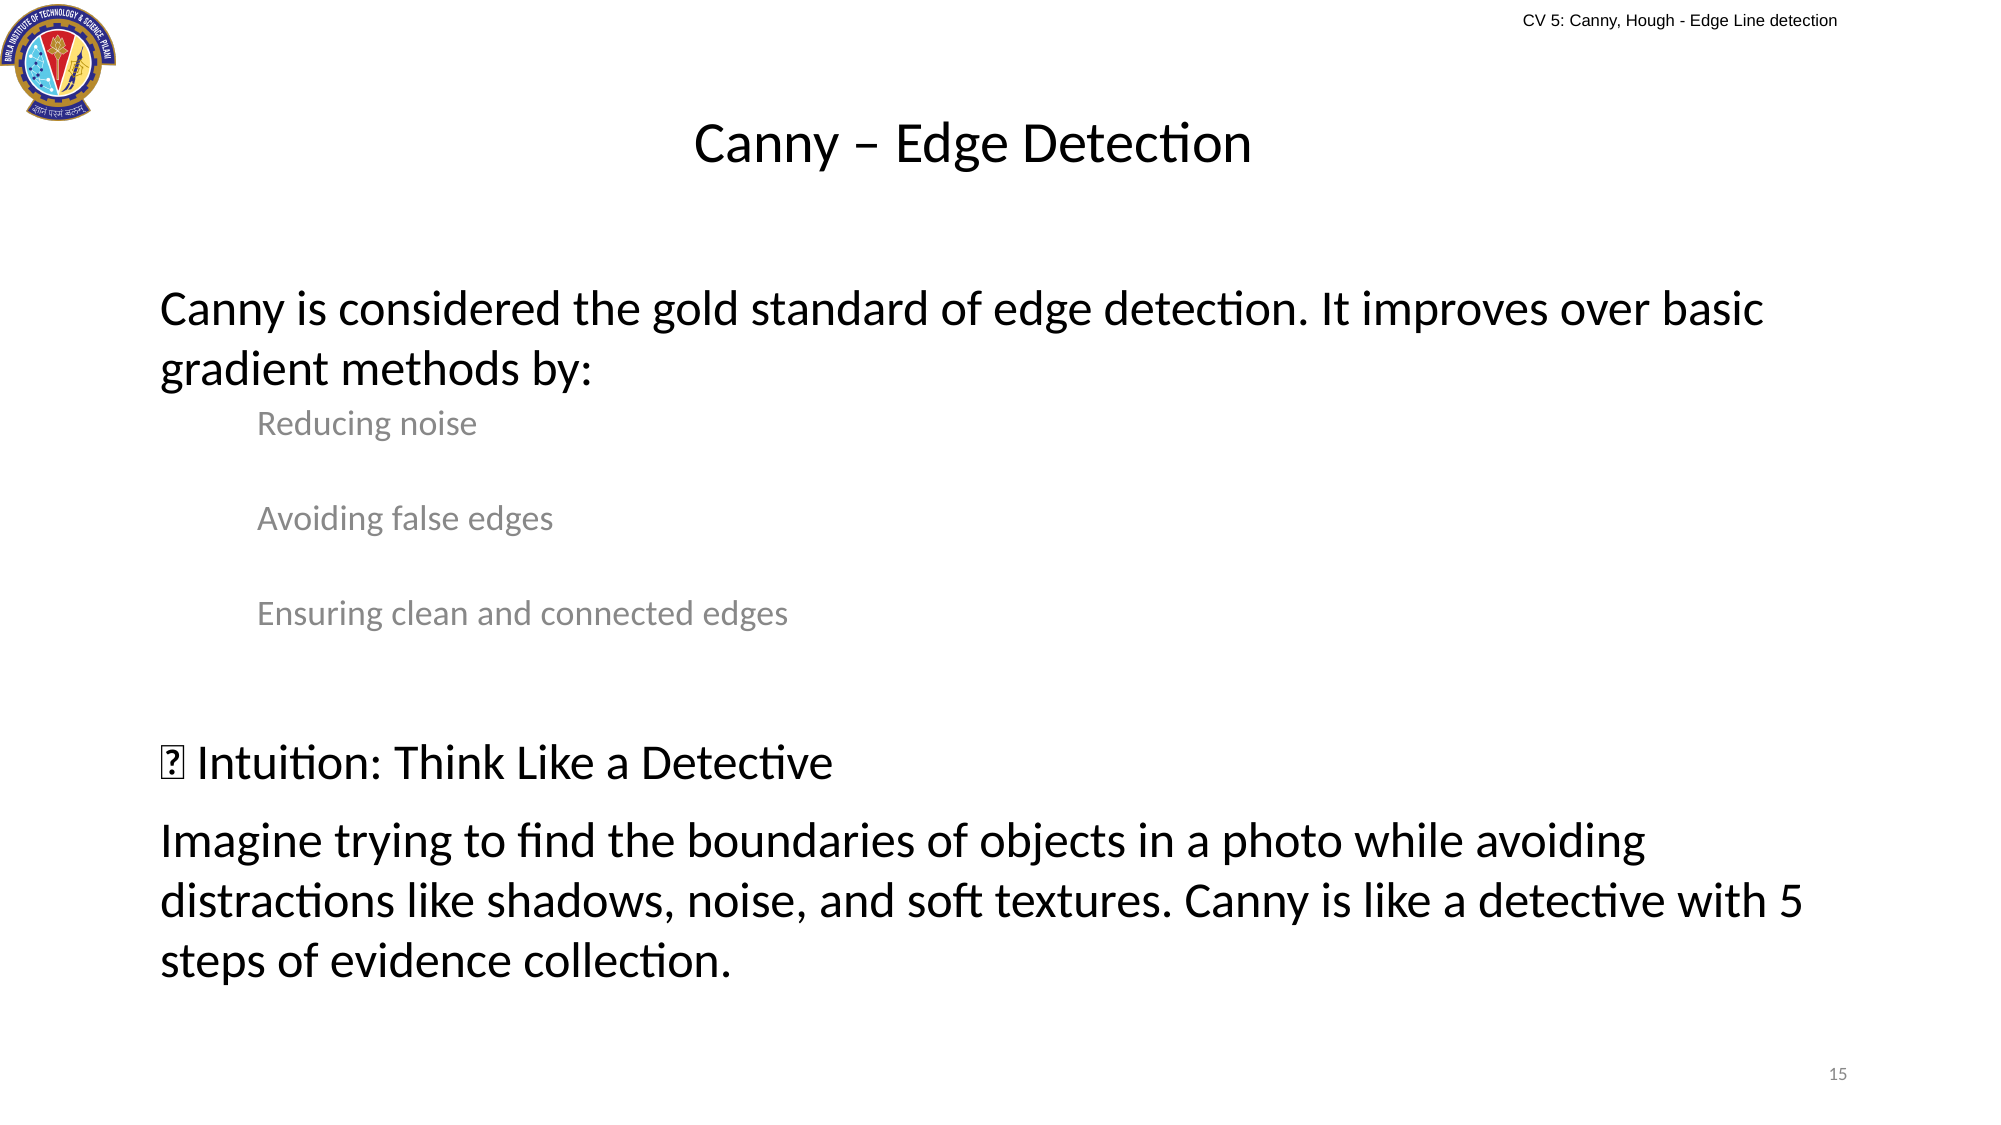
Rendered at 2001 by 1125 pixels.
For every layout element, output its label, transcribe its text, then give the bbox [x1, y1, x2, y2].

picture [0, 4, 116, 121]
list Canny is considered the gold standard of edge detection. It improves over basic gradient methods by: Reducing noise Avoiding false edges Ensuring clean and connected edges 🧠 Intuition: Think Like a Detective Imagine trying to find the boundaries of objects in a photo while avoiding distractions like shadows, noise, and soft textures. Canny is like a detective with 5 steps of evidence collection. [137, 267, 1863, 997]
title Canny – Edge Detection [137, 59, 1811, 229]
slide_number 15 [1412, 1042, 1863, 1103]
